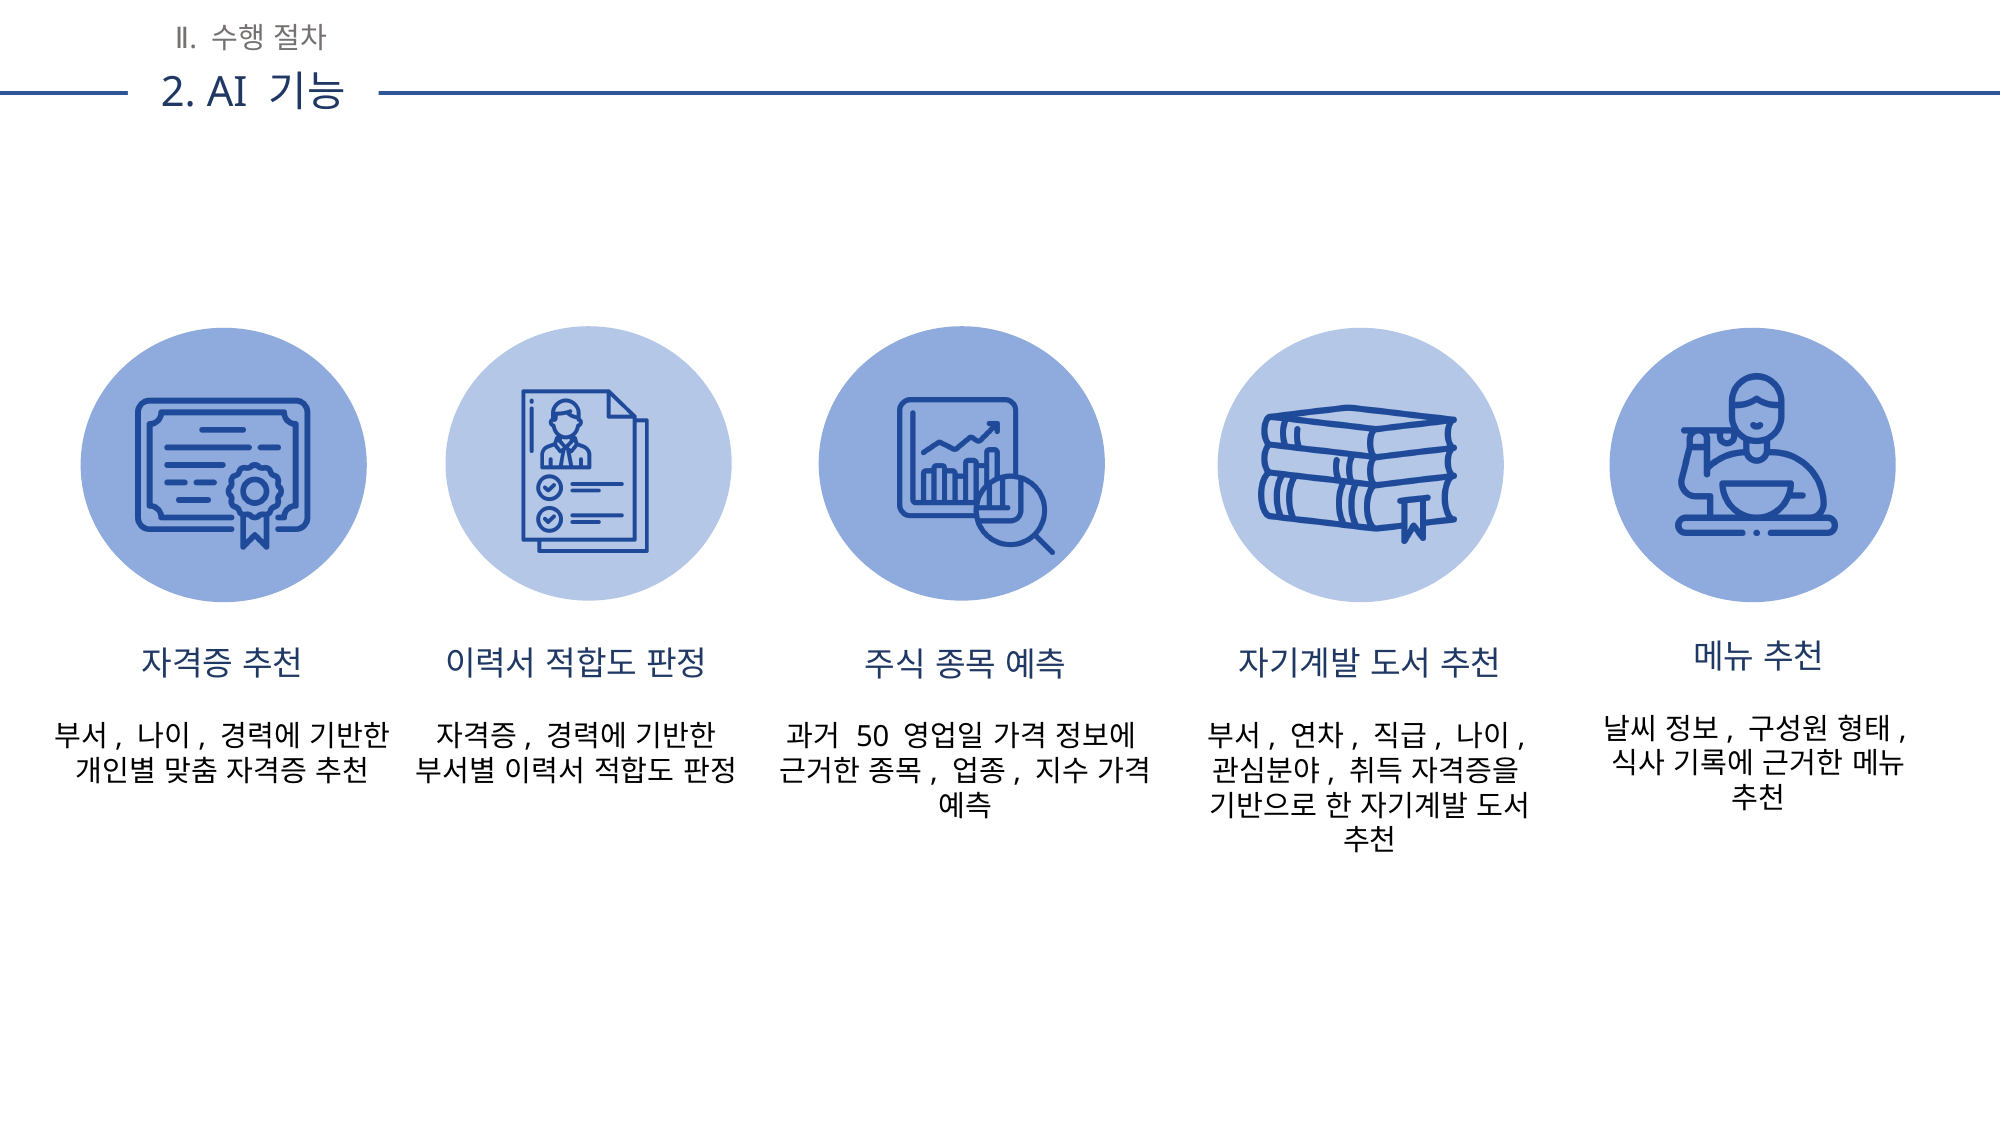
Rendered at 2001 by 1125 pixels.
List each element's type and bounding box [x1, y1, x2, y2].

text_box [1166, 327, 1574, 832]
text_box [1567, 327, 1950, 790]
text_box [0, 12, 2000, 124]
text_box [391, 326, 747, 797]
text_box [747, 326, 1185, 798]
text_box [37, 327, 408, 797]
